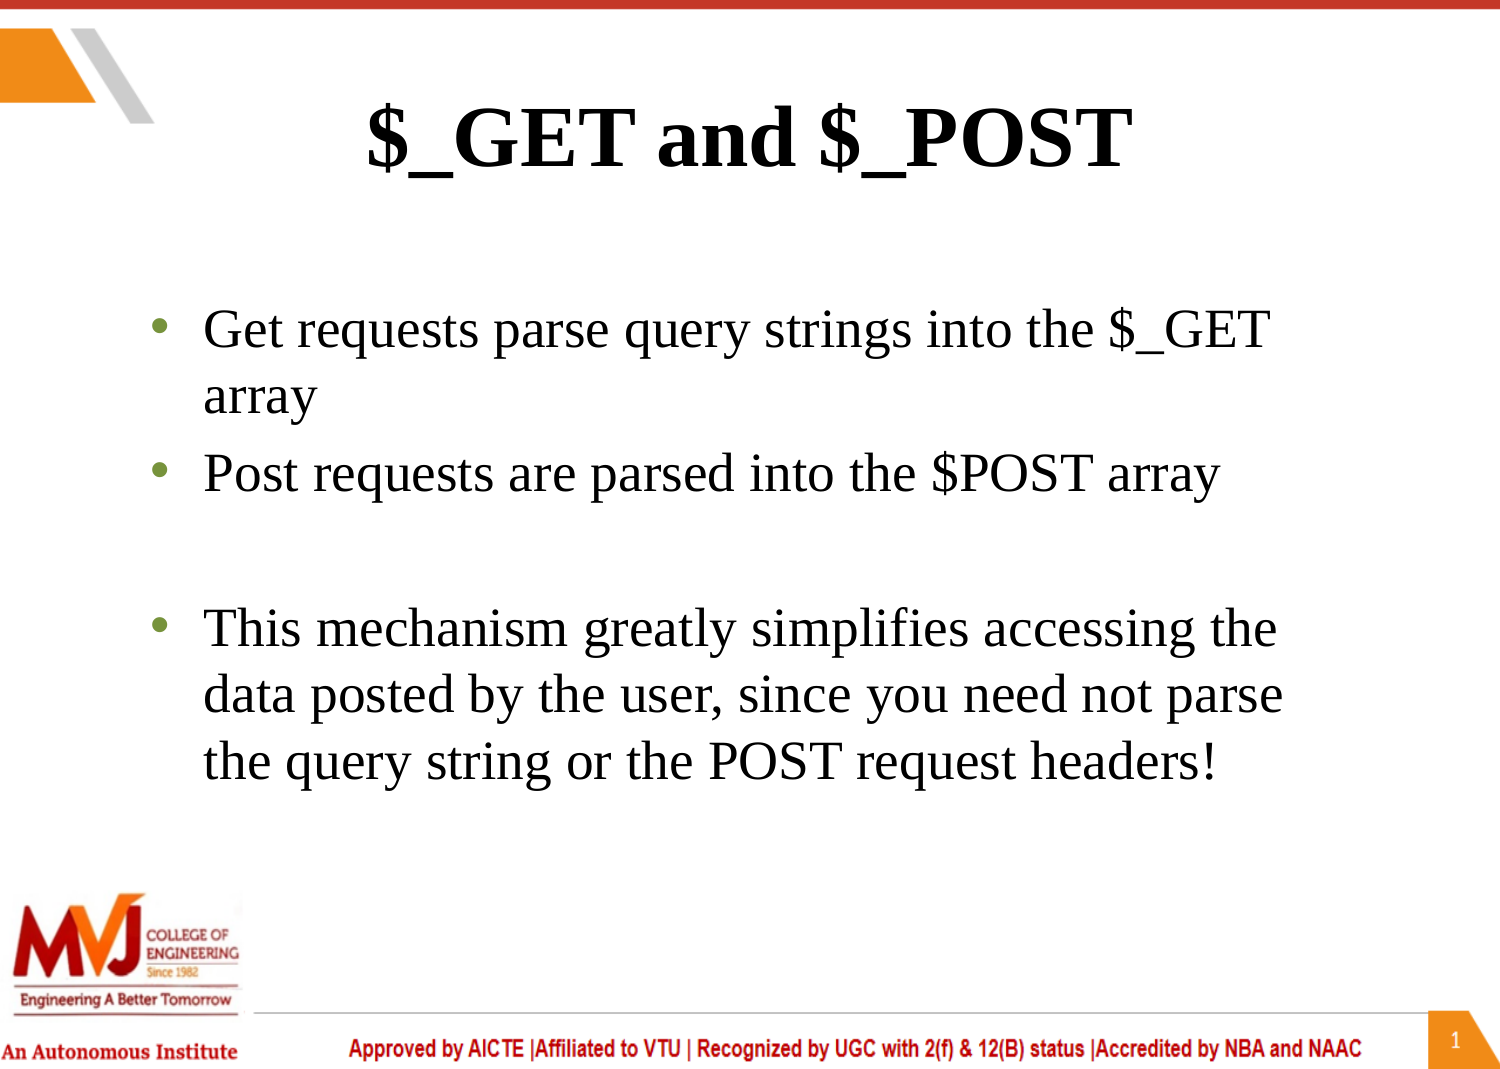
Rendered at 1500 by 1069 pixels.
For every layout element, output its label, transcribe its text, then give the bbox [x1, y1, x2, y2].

list Get requests parse query strings into the $_GET array Post requests are parsed into the $POST array This mechanism greatly simplifies accessing the data posted by the user, since you need not parse the query string or the POST request headers! [135, 284, 1365, 927]
picture [0, 0, 1500, 1069]
title $_GET and $_POST [75, 42, 1425, 221]
